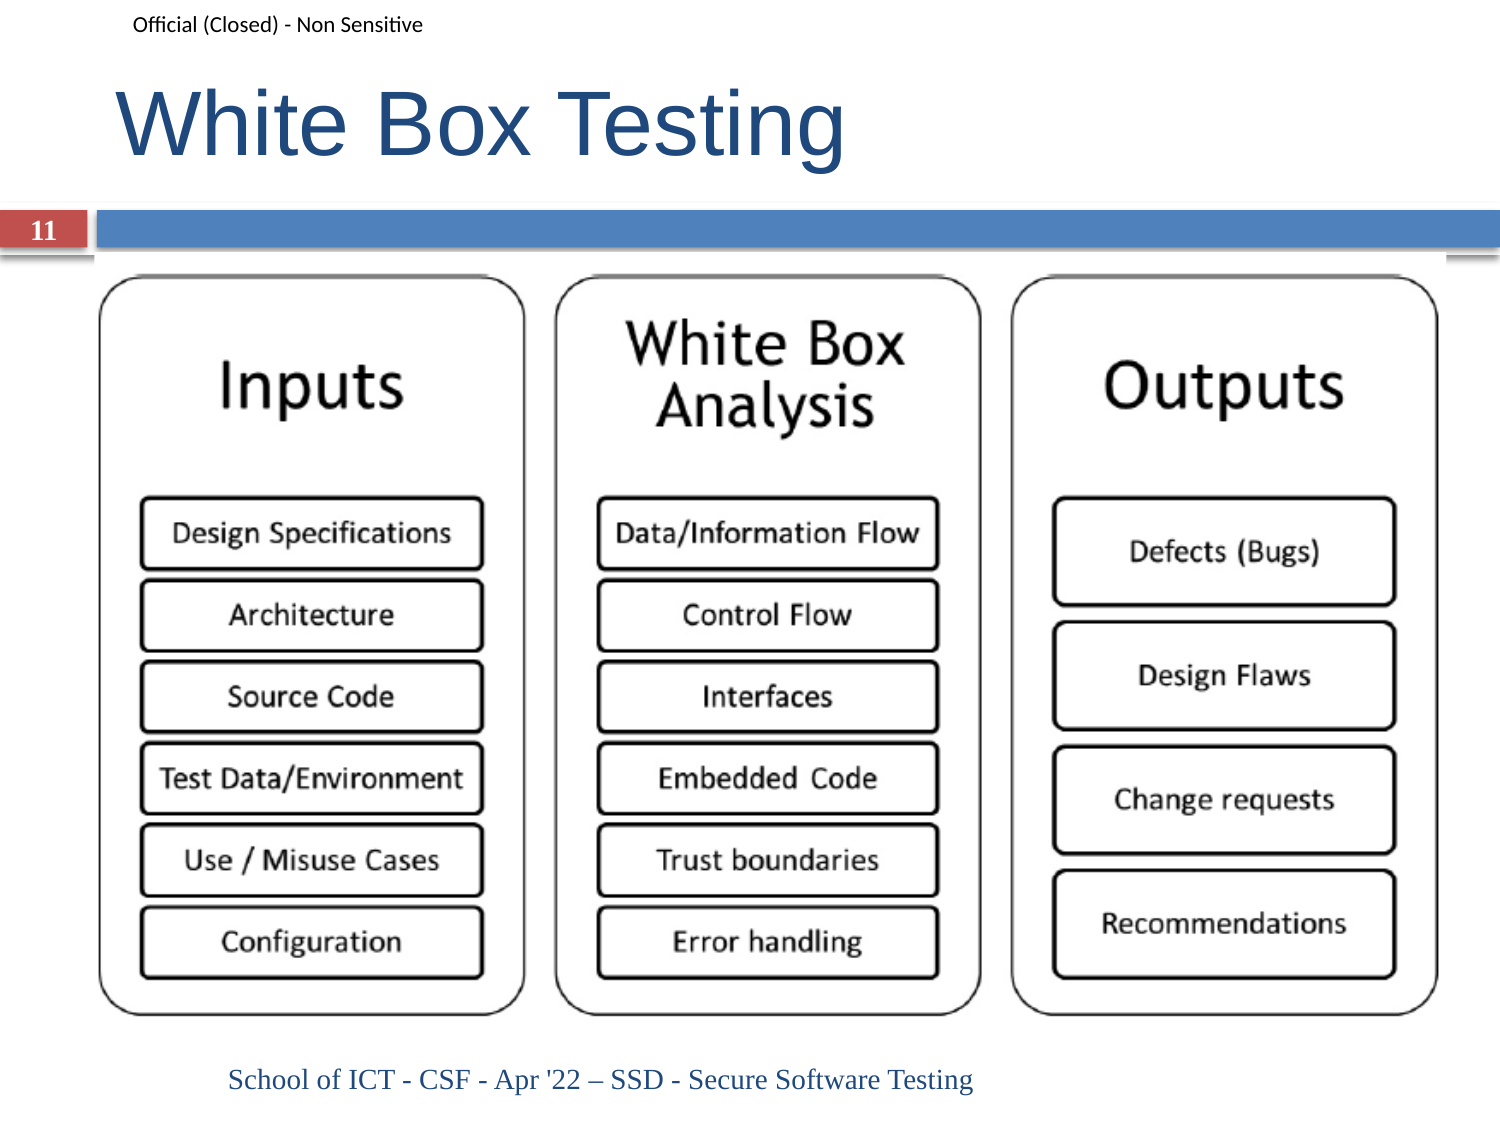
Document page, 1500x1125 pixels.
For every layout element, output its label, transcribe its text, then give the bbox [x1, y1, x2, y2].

title White Box Testing [100, 37, 1438, 200]
picture [94, 252, 1447, 1029]
slide_number 11 [0, 208, 88, 249]
footer School of ICT - CSF - Apr '22 – SSD - Secure Software Testing [99, 1048, 990, 1108]
